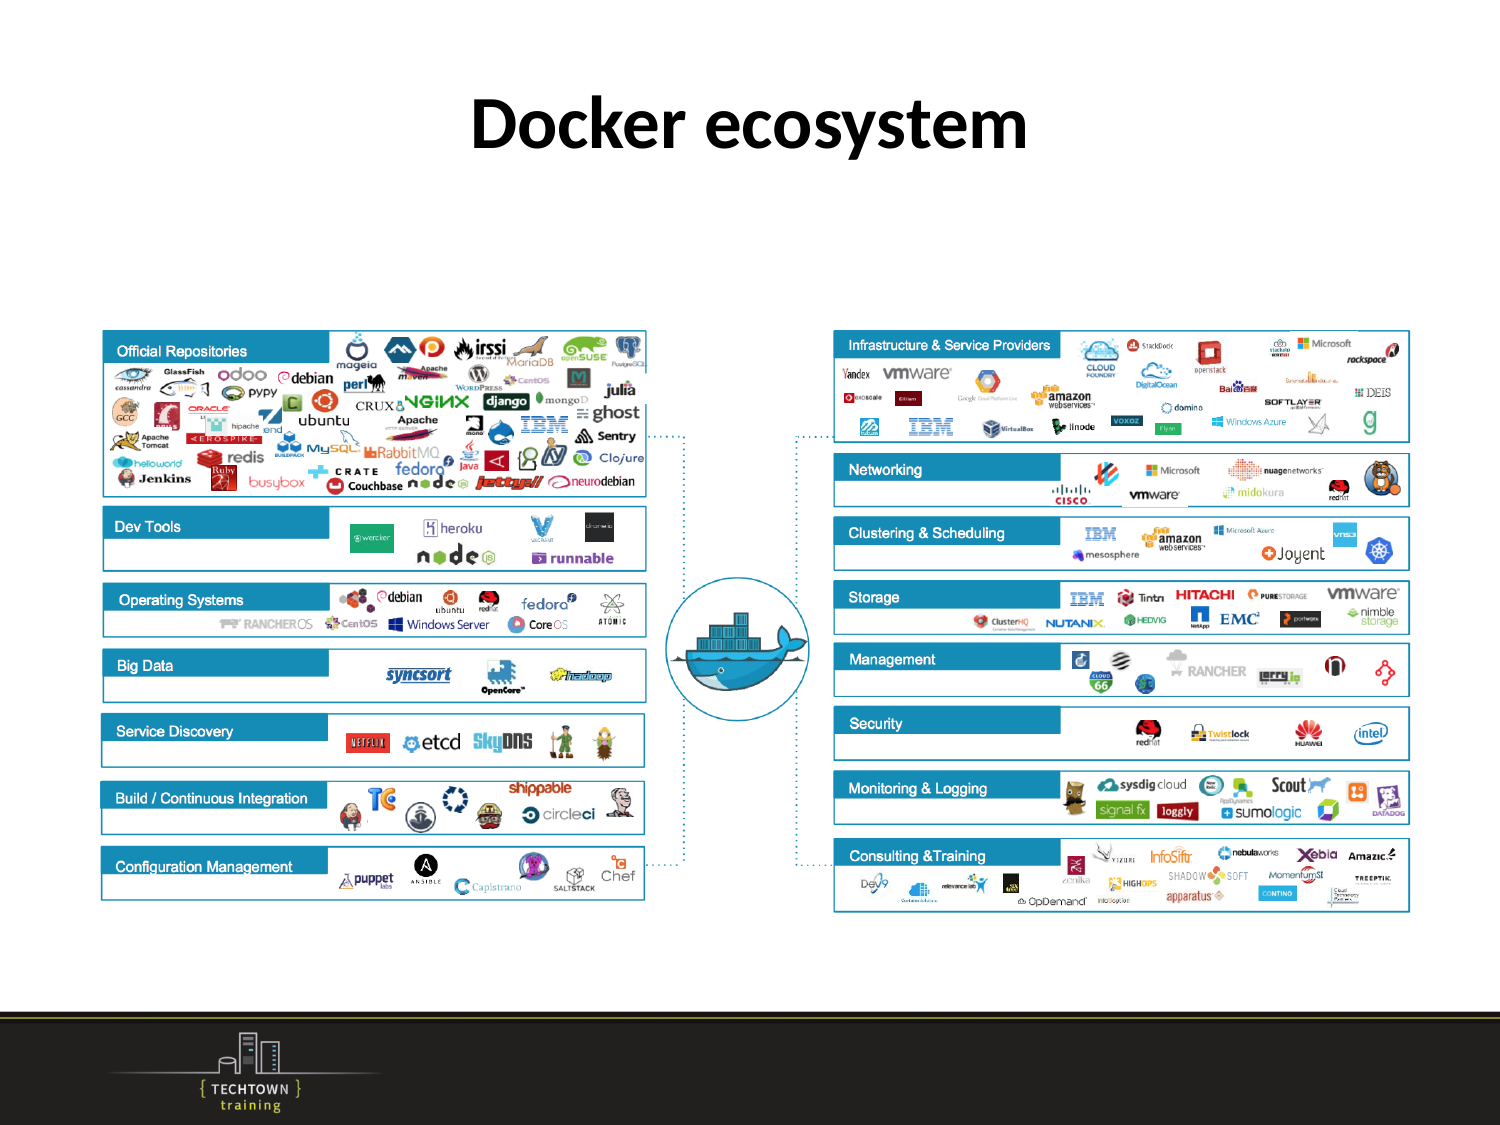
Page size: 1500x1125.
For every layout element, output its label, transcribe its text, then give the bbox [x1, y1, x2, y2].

picture [0, 0, 1500, 1125]
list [74, 304, 1426, 924]
title Docker ecosystem [75, 24, 1425, 213]
